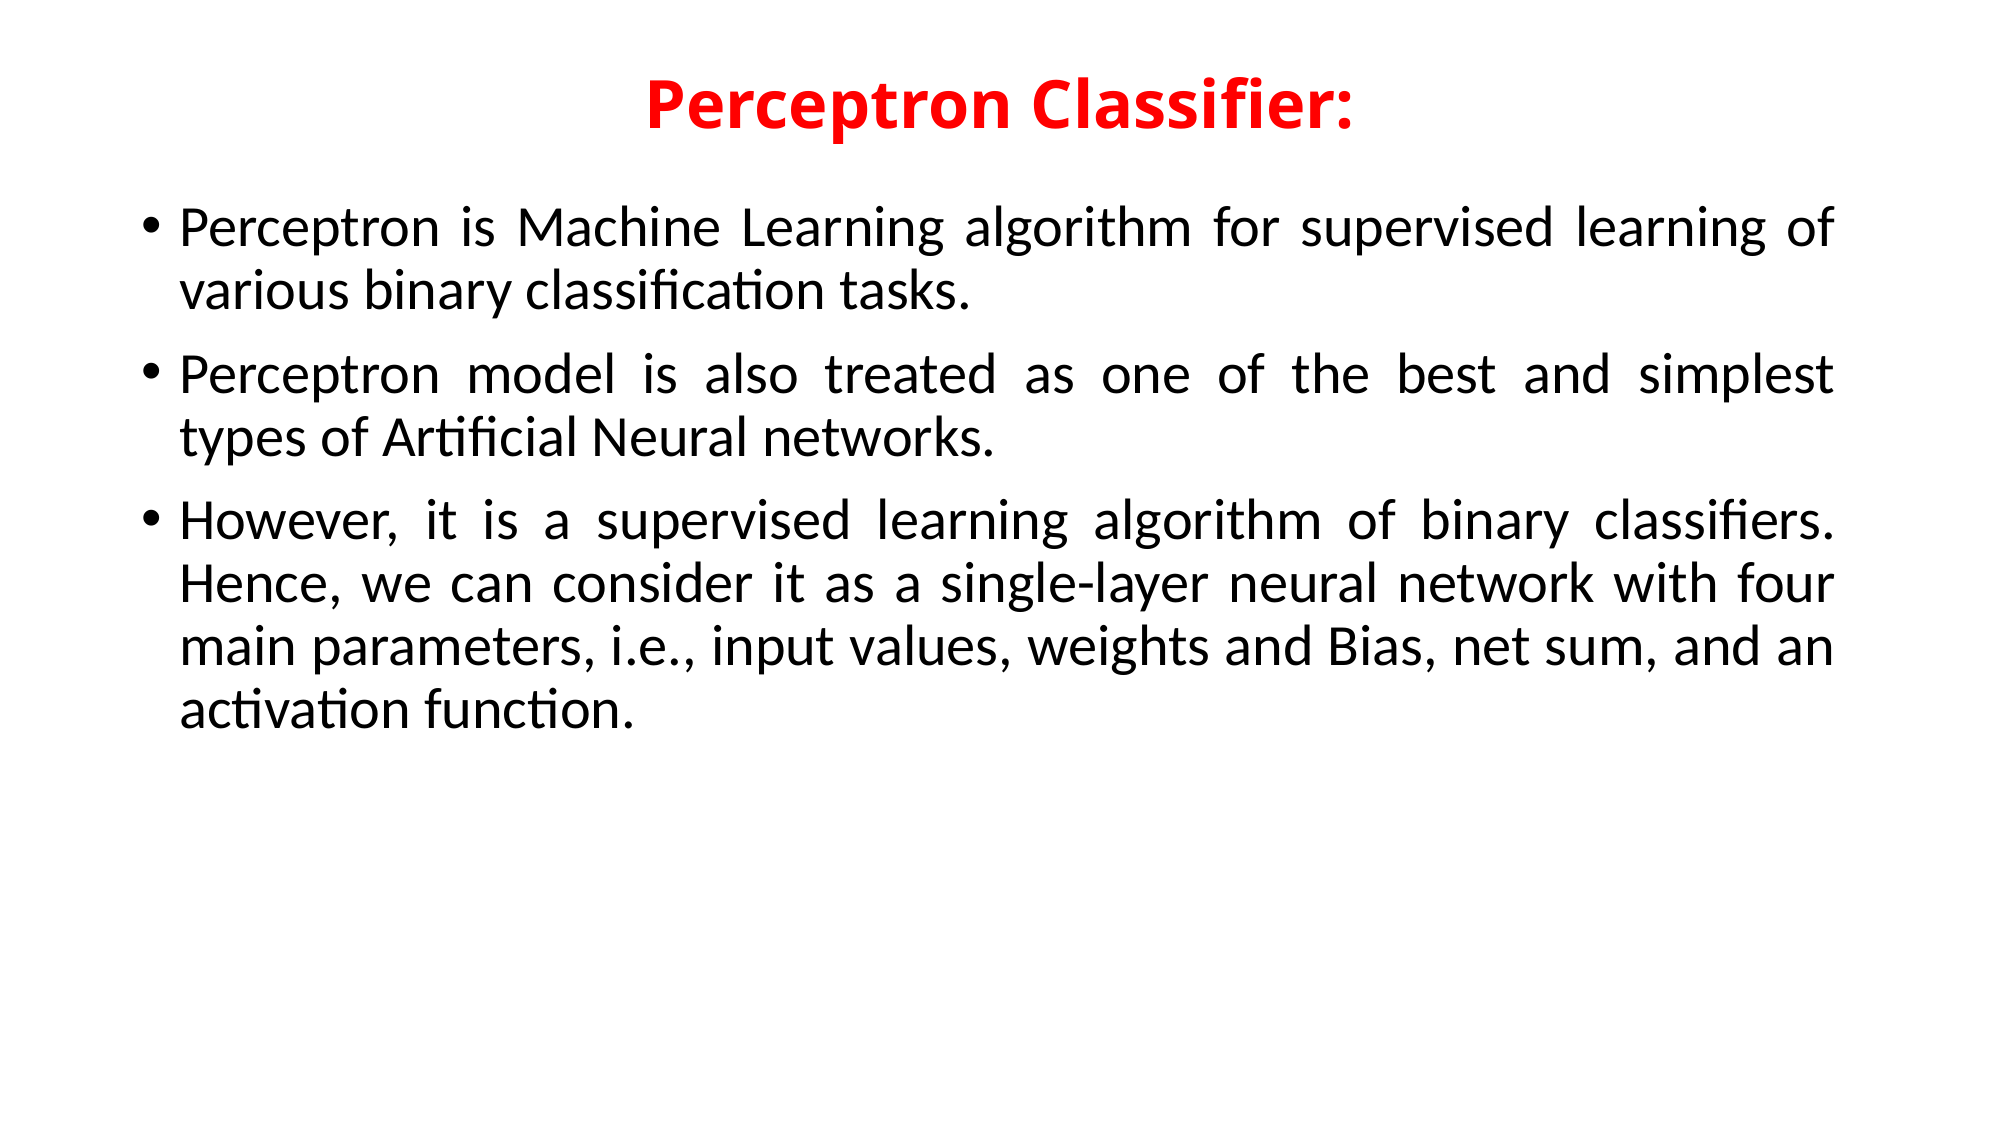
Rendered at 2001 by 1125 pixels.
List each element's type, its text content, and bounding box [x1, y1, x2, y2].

title Perceptron Classifier: [137, 59, 1863, 155]
list Perceptron is Machine Learning algorithm for supervised learning of various binary classification tasks. Perceptron model is also treated as one of the best and simplest types of Artificial Neural networks. However, it is a supervised learning algorithm of binary classifiers. Hence, we can consider it as a single-layer neural network with four main parameters, i.e., input values, weights and Bias, net sum, and an activation function. [126, 188, 1852, 903]
